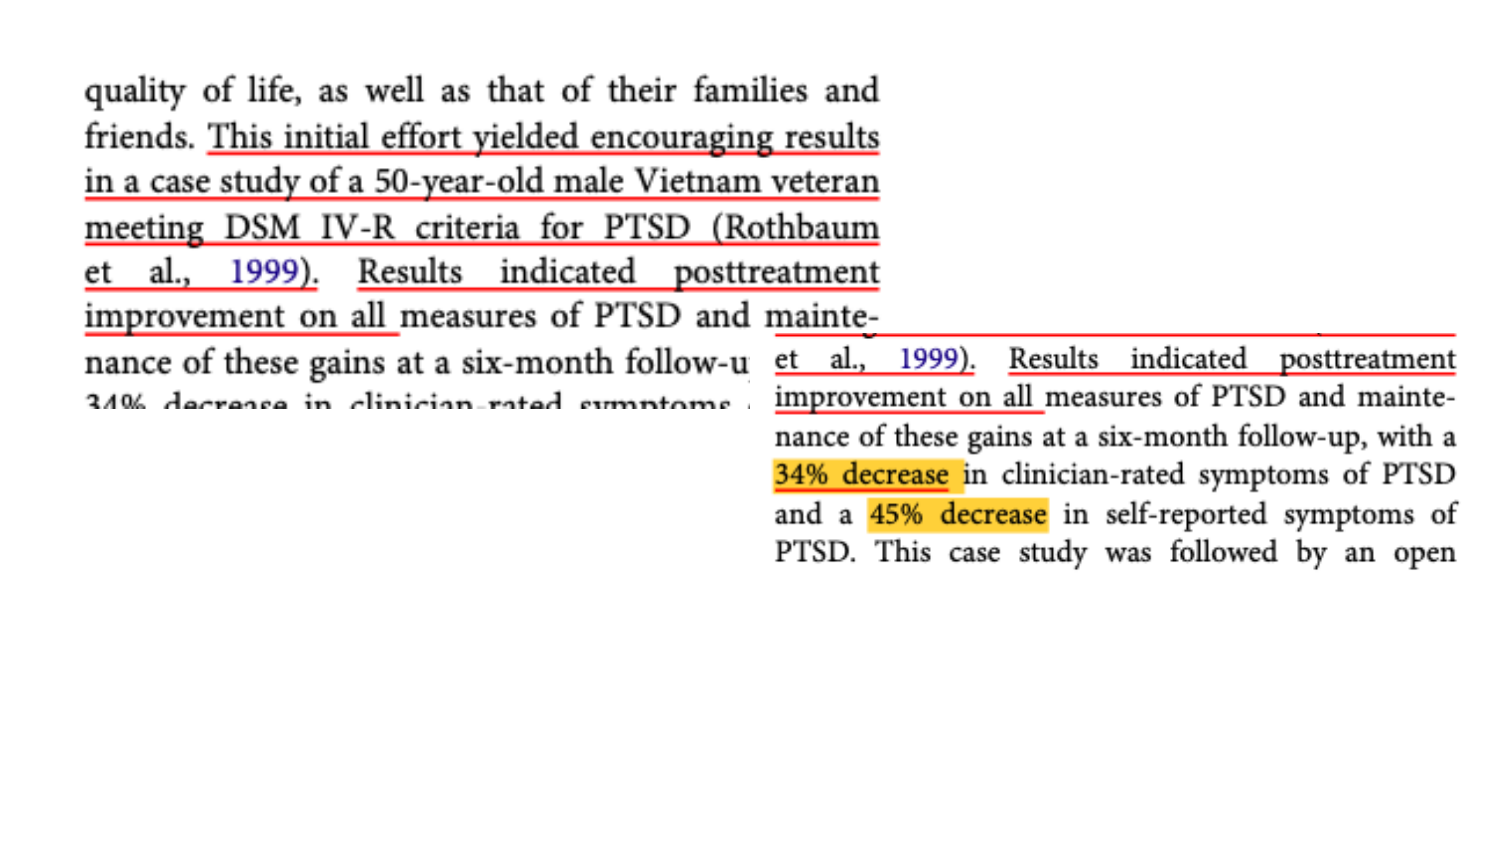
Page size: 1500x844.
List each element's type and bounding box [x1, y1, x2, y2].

picture [50, 72, 1467, 579]
